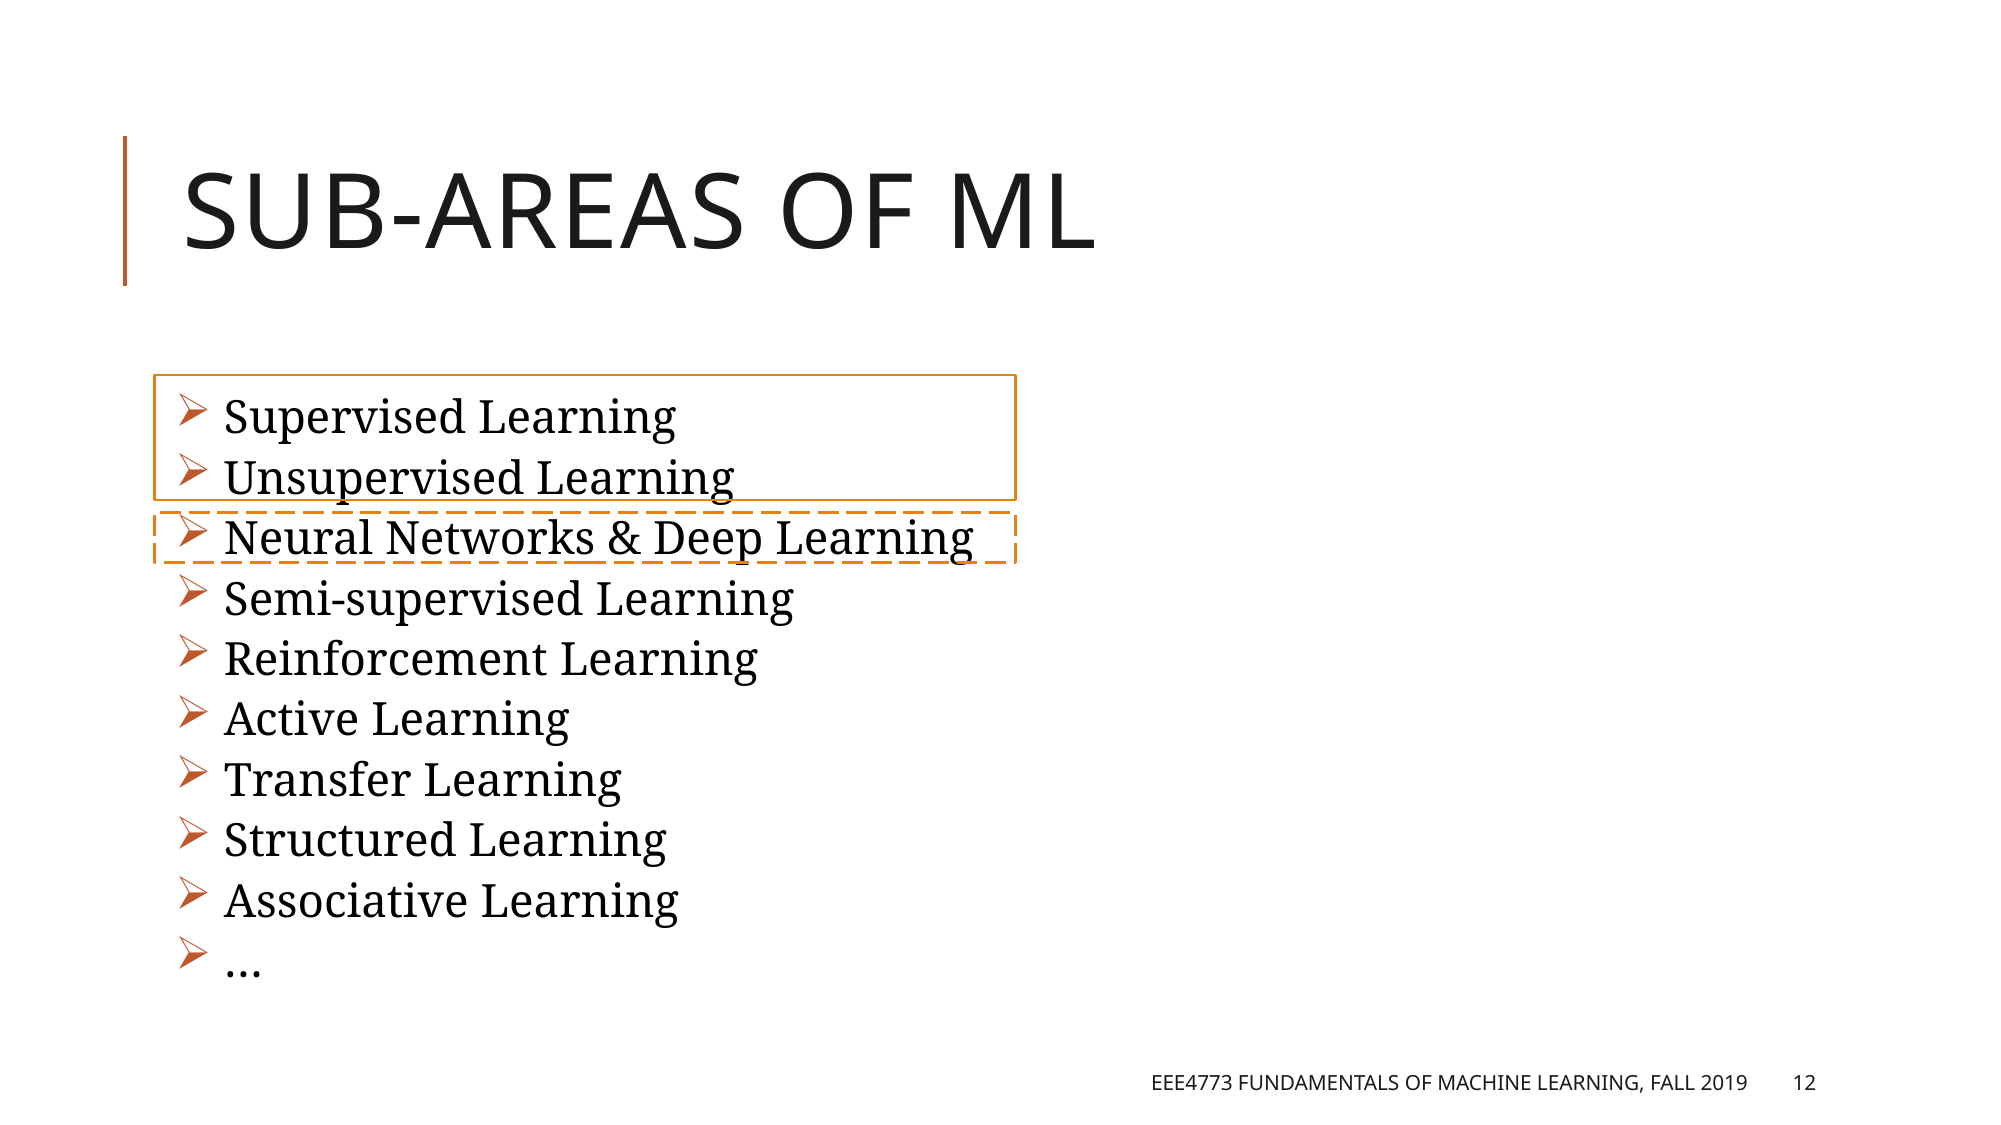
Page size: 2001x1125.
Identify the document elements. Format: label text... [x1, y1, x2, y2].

text_box [153, 511, 1017, 564]
text_box [153, 374, 1017, 501]
footer EEE4773 Fundamentals of Machine Learning, Fall 2019 [794, 1061, 1763, 1107]
title Sub-Areas of ML [168, 96, 1763, 342]
slide_number 12 [1777, 1061, 1938, 1107]
list Supervised Learning Unsupervised Learning Neural Networks & Deep Learning Semi-supervised Learning Reinforcement Learning Active Learning Transfer Learning Structured Learning Associative Learning … [168, 375, 1763, 1035]
